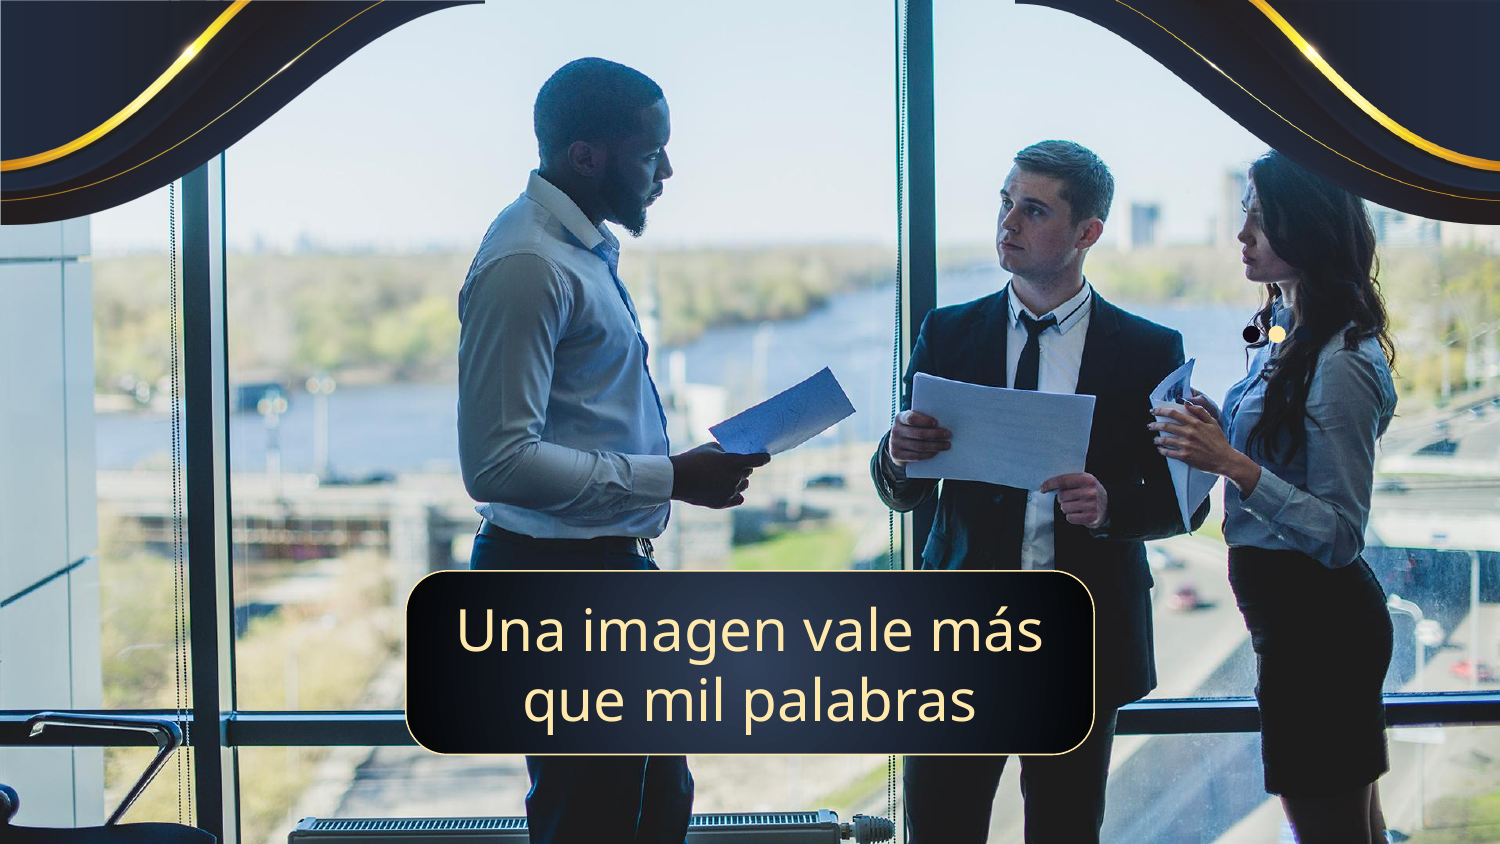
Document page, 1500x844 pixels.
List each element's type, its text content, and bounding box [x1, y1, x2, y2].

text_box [1242, 325, 1312, 344]
picture [0, 0, 1500, 844]
title Una imagen vale más que mil palabras [405, 570, 1094, 755]
